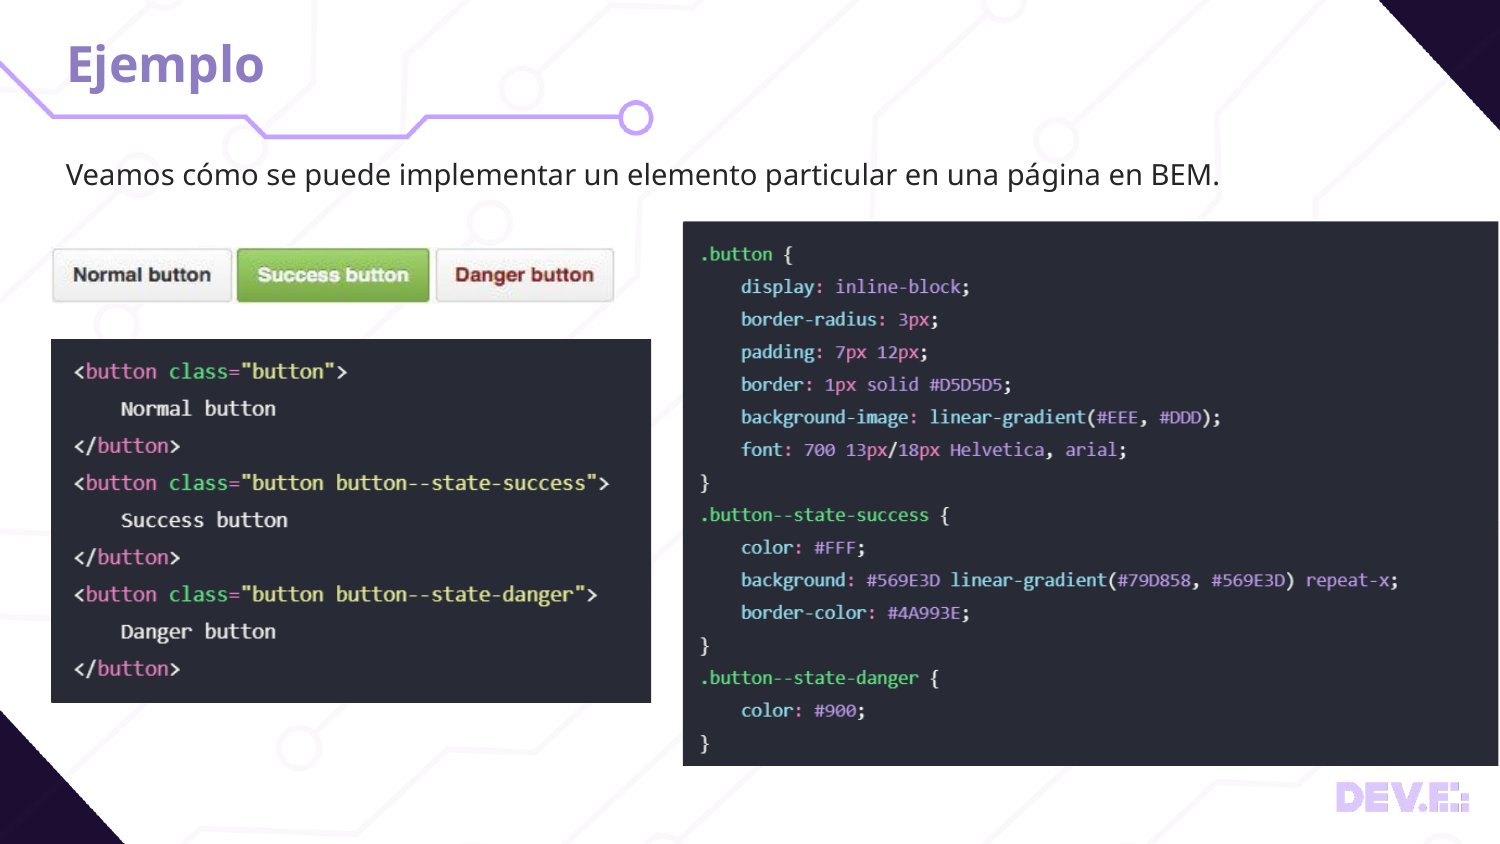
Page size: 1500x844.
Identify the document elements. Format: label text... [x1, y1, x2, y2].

title Ejemplo [51, 17, 1449, 112]
picture [0, 0, 1500, 844]
text_box Veamos cómo se puede implementar un elemento particular en una página en BEM. [51, 148, 1373, 199]
